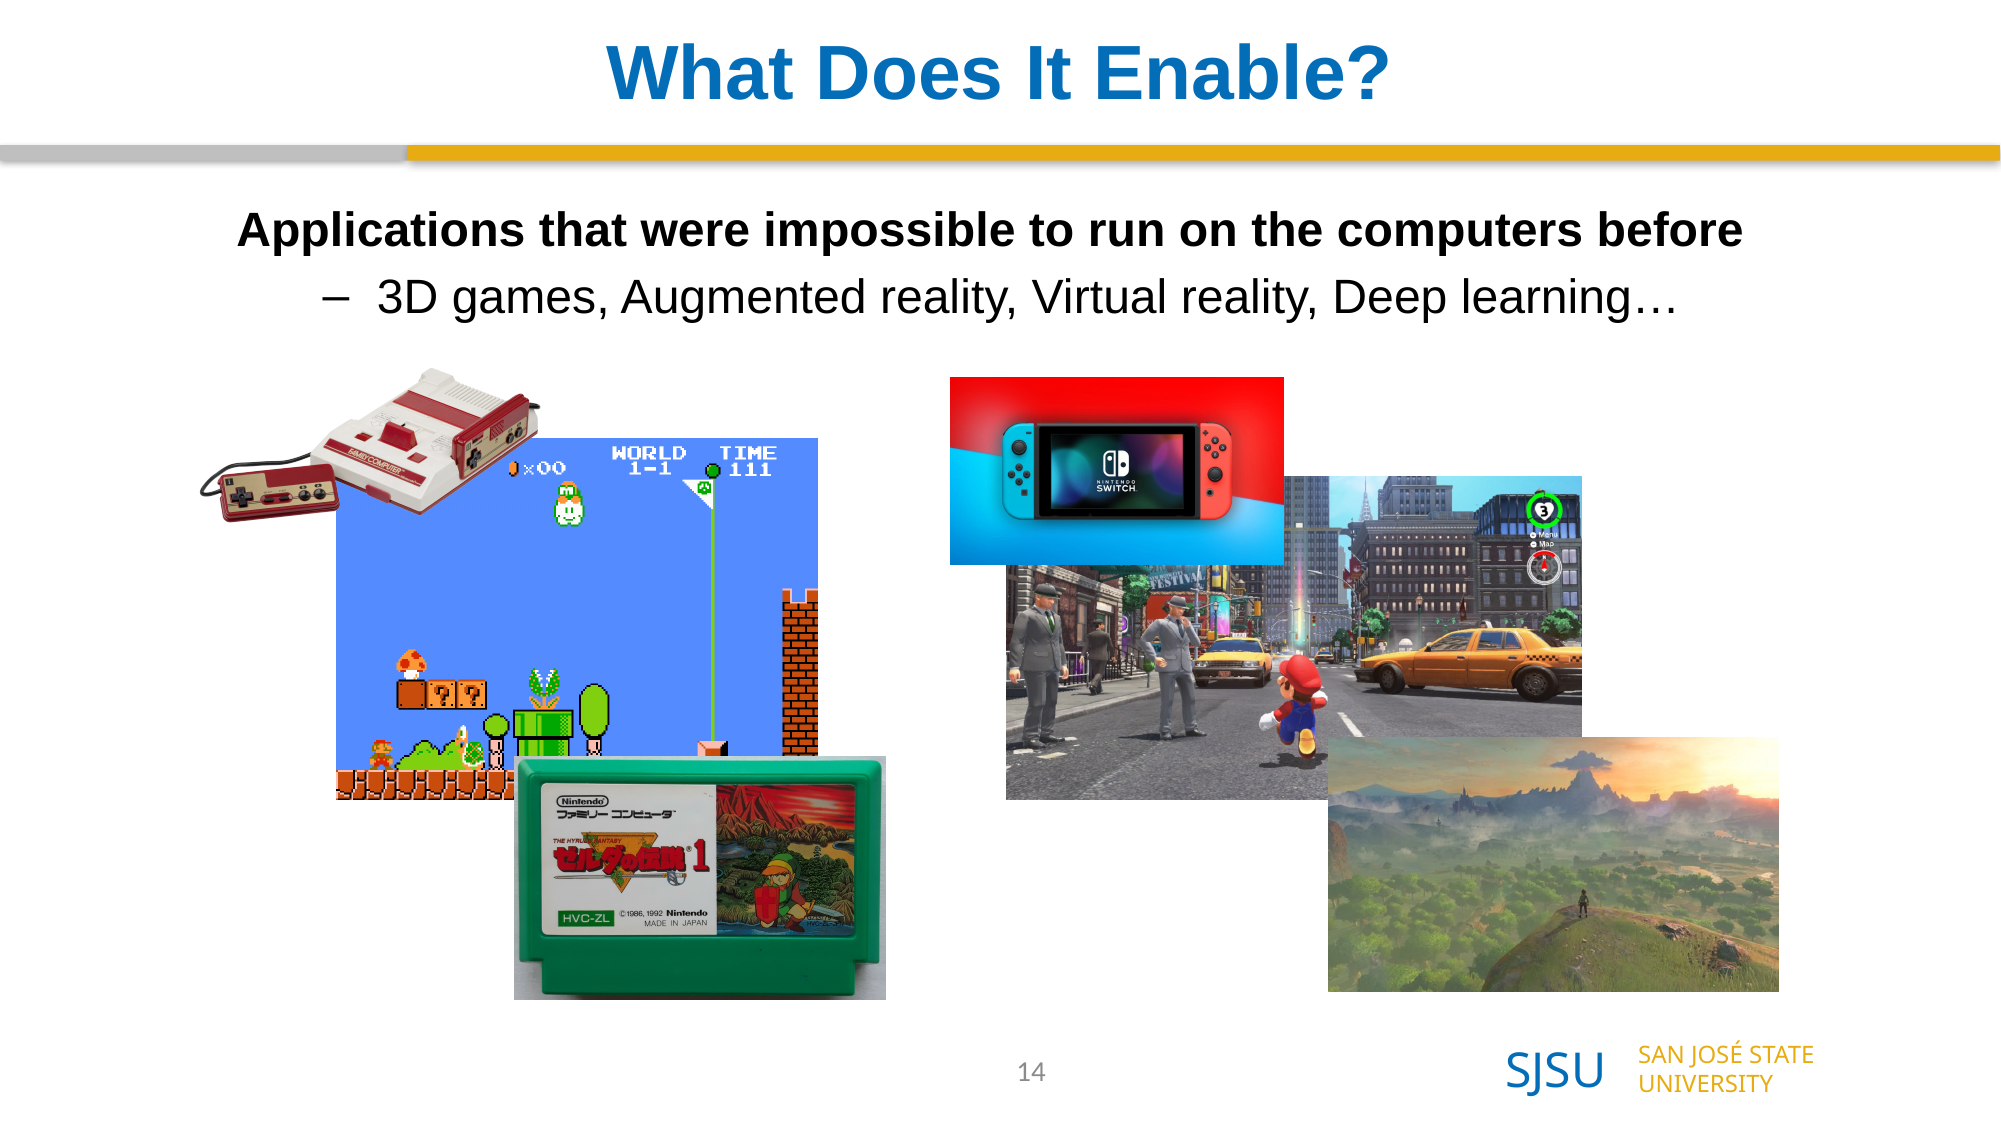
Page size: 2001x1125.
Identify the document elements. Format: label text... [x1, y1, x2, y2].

title What Does It Enable? [99, 11, 1900, 126]
picture [950, 377, 1780, 992]
list Applications that were impossible to run on the computers before 3D games, Augmented reality, Virtual reality, Deep learning… [221, 190, 1779, 1005]
slide_number 14 [797, 1040, 1265, 1100]
picture [183, 344, 886, 1000]
